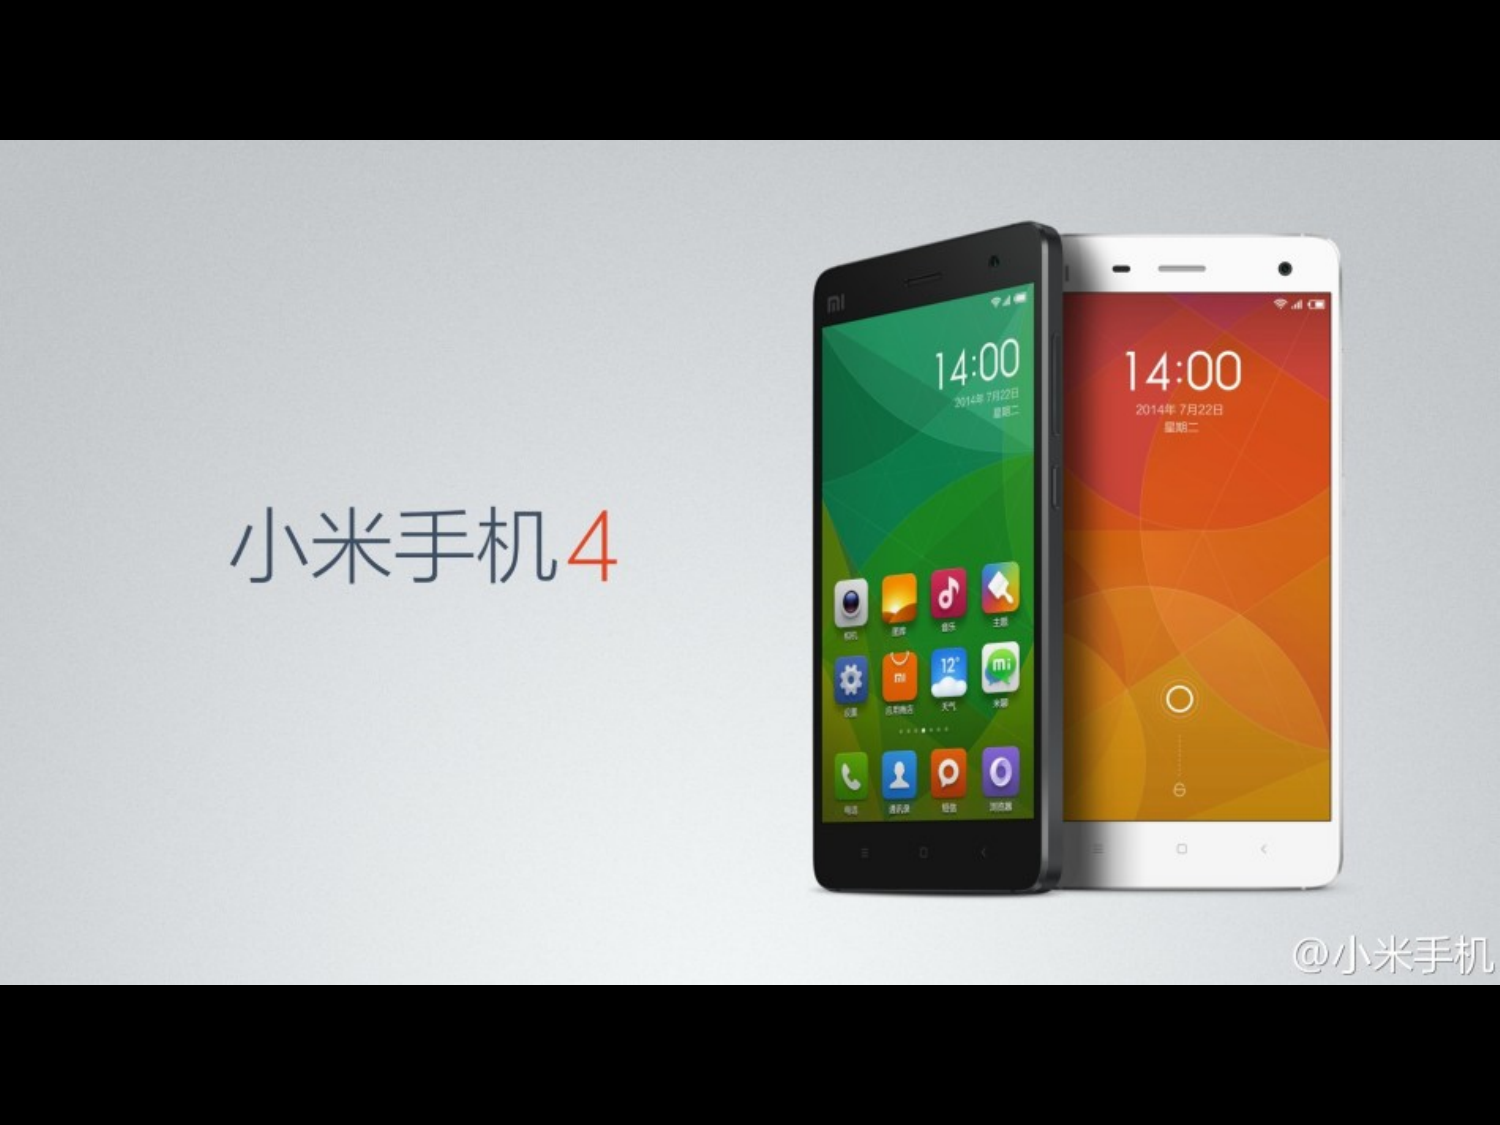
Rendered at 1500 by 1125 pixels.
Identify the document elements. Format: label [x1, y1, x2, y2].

picture [0, 140, 1500, 985]
